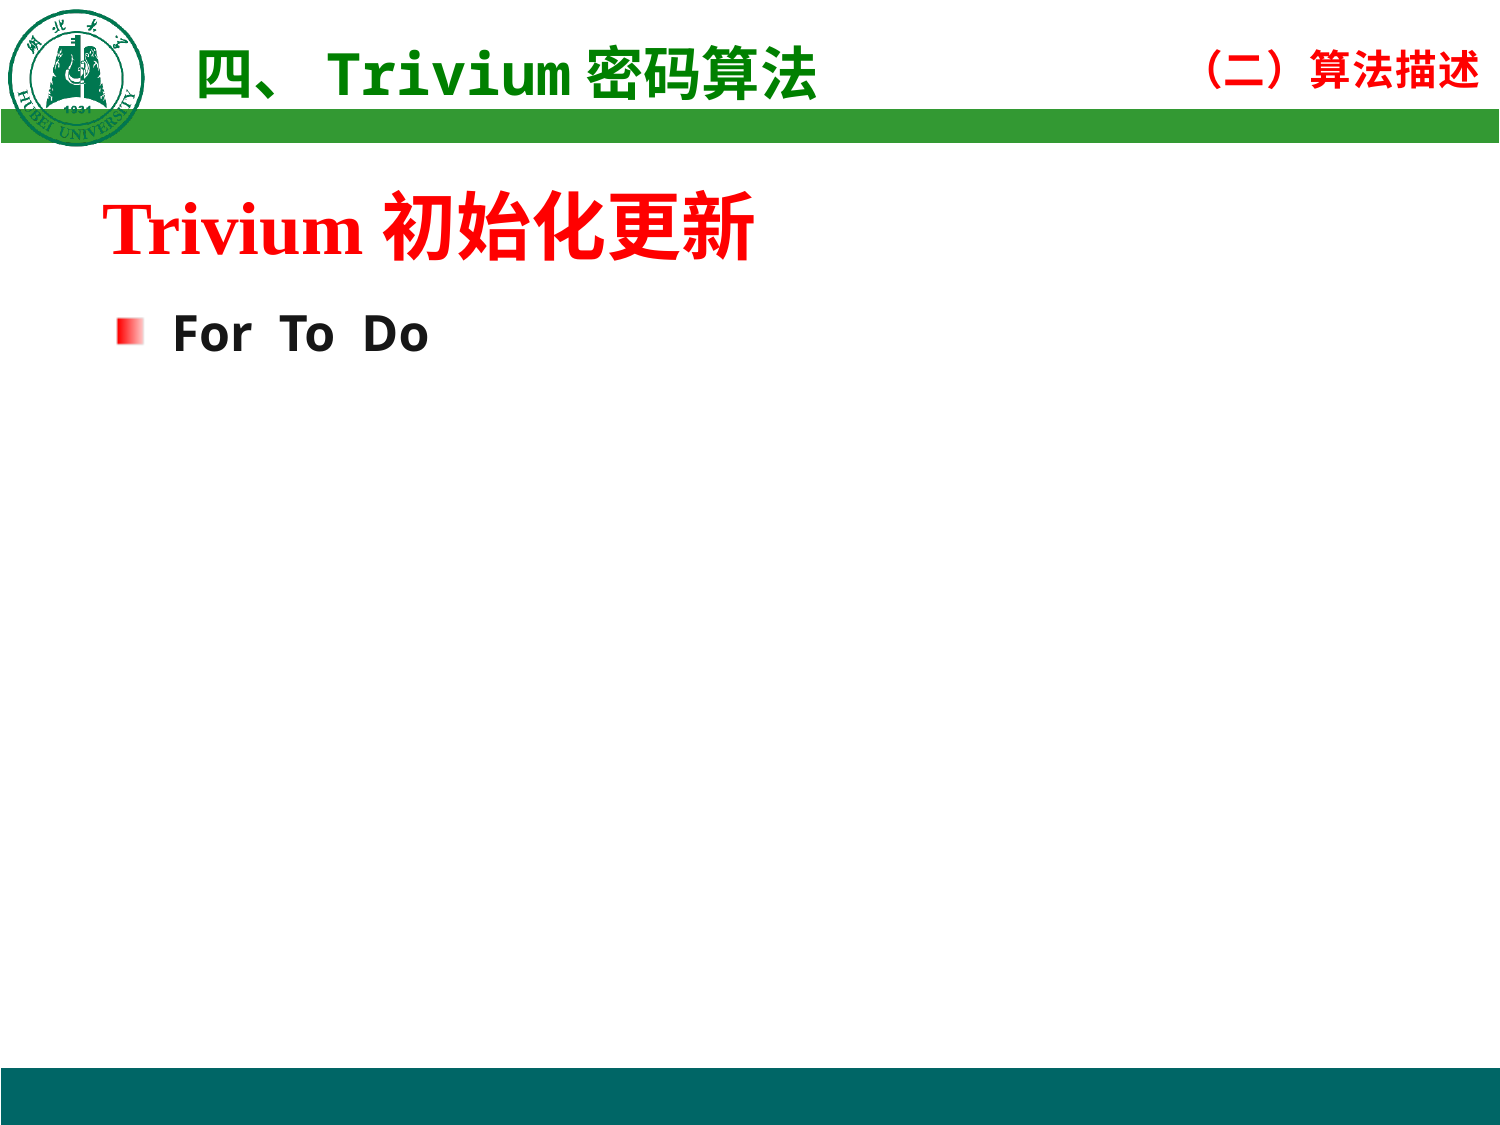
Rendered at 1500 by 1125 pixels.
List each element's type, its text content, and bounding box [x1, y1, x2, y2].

picture [115, 316, 147, 348]
picture [0, 1067, 1500, 1125]
text_box Trivium初始化更新 [88, 172, 849, 278]
picture [0, 0, 167, 175]
